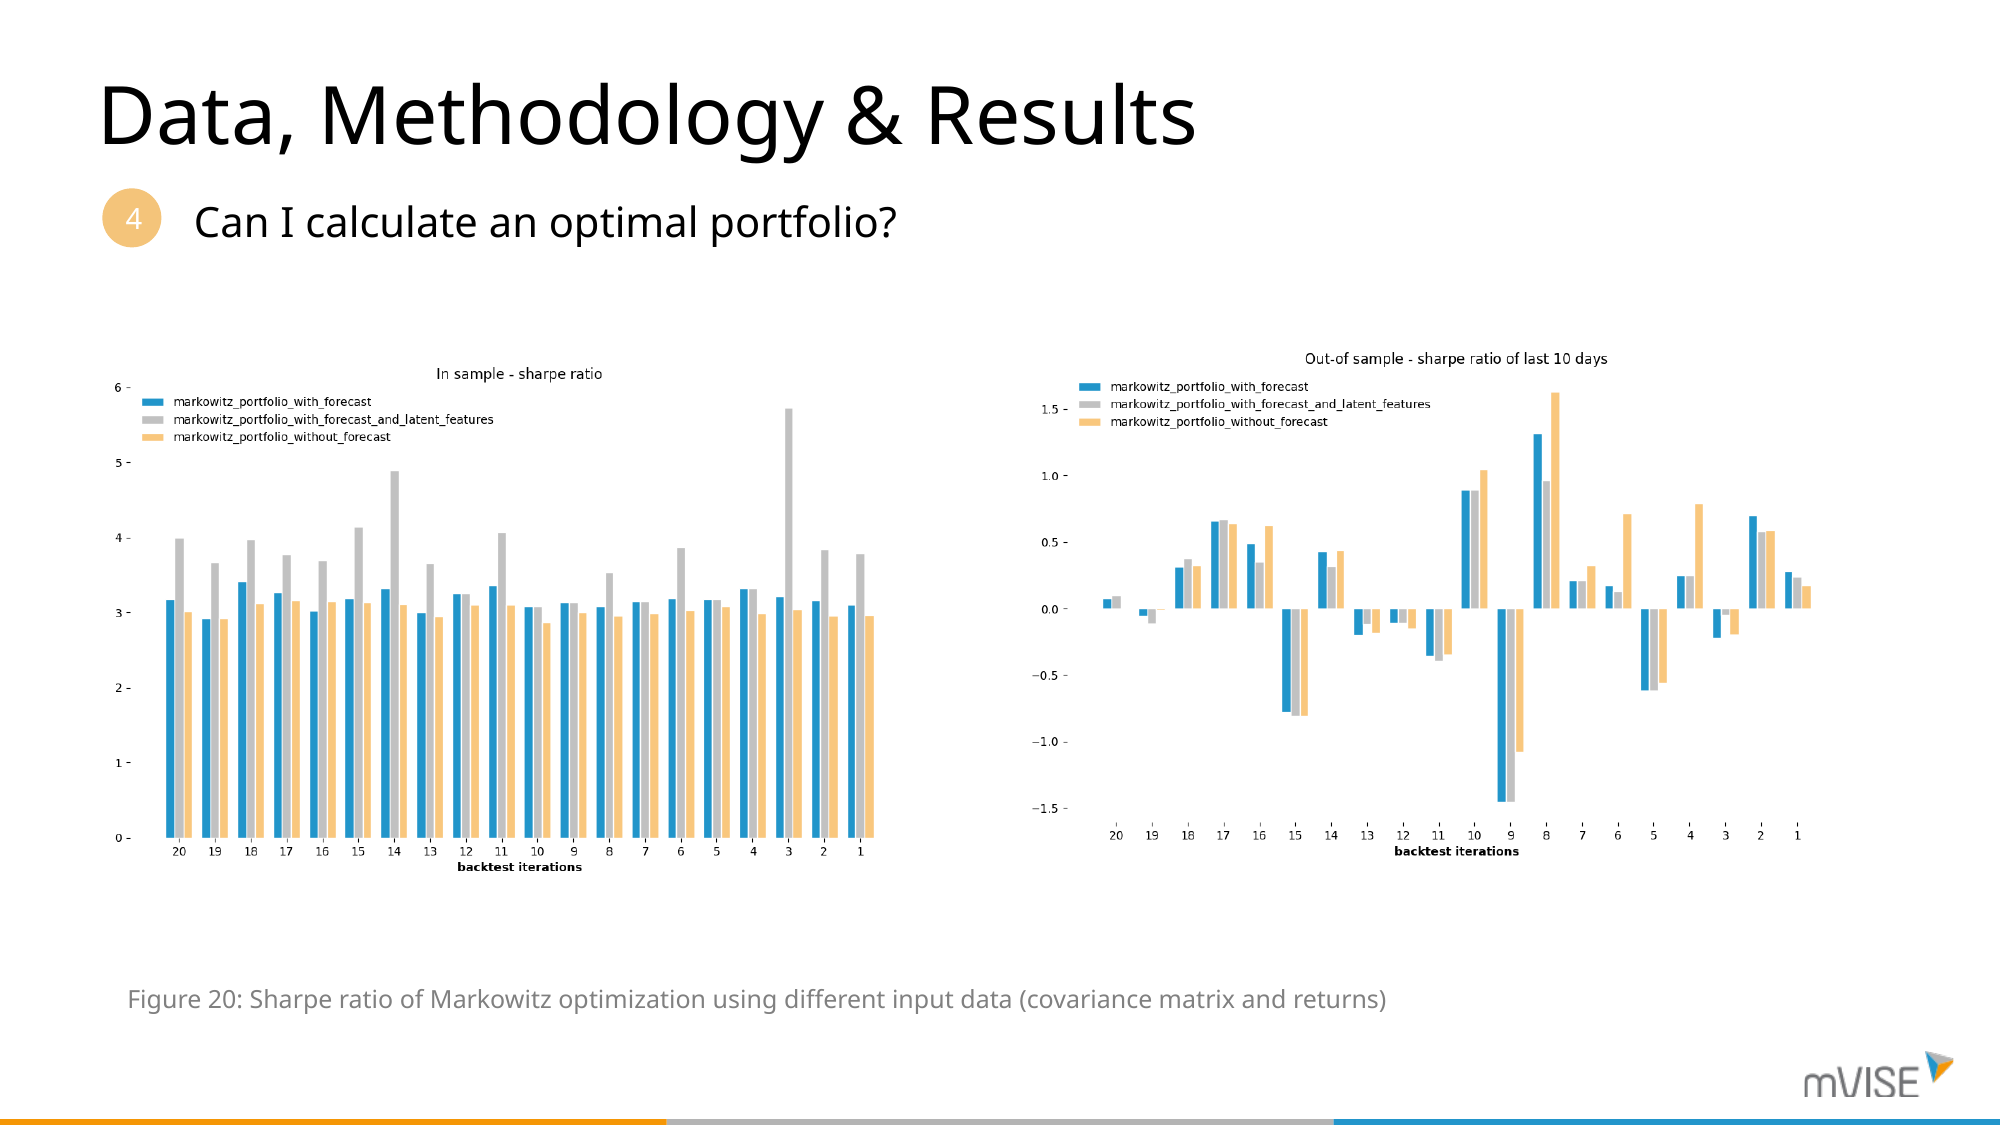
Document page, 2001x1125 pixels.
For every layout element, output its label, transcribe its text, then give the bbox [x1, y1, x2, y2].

picture [4, 300, 1946, 902]
title Data, Methodology & Results [82, 66, 1919, 170]
text_box 4 [101, 187, 163, 249]
text_box Figure 20: Sharpe ratio of Markowitz optimization using different input data (covariance matrix and returns) [112, 975, 1432, 1021]
subtitle Can I calculate an optimal portfolio? [178, 188, 1919, 260]
